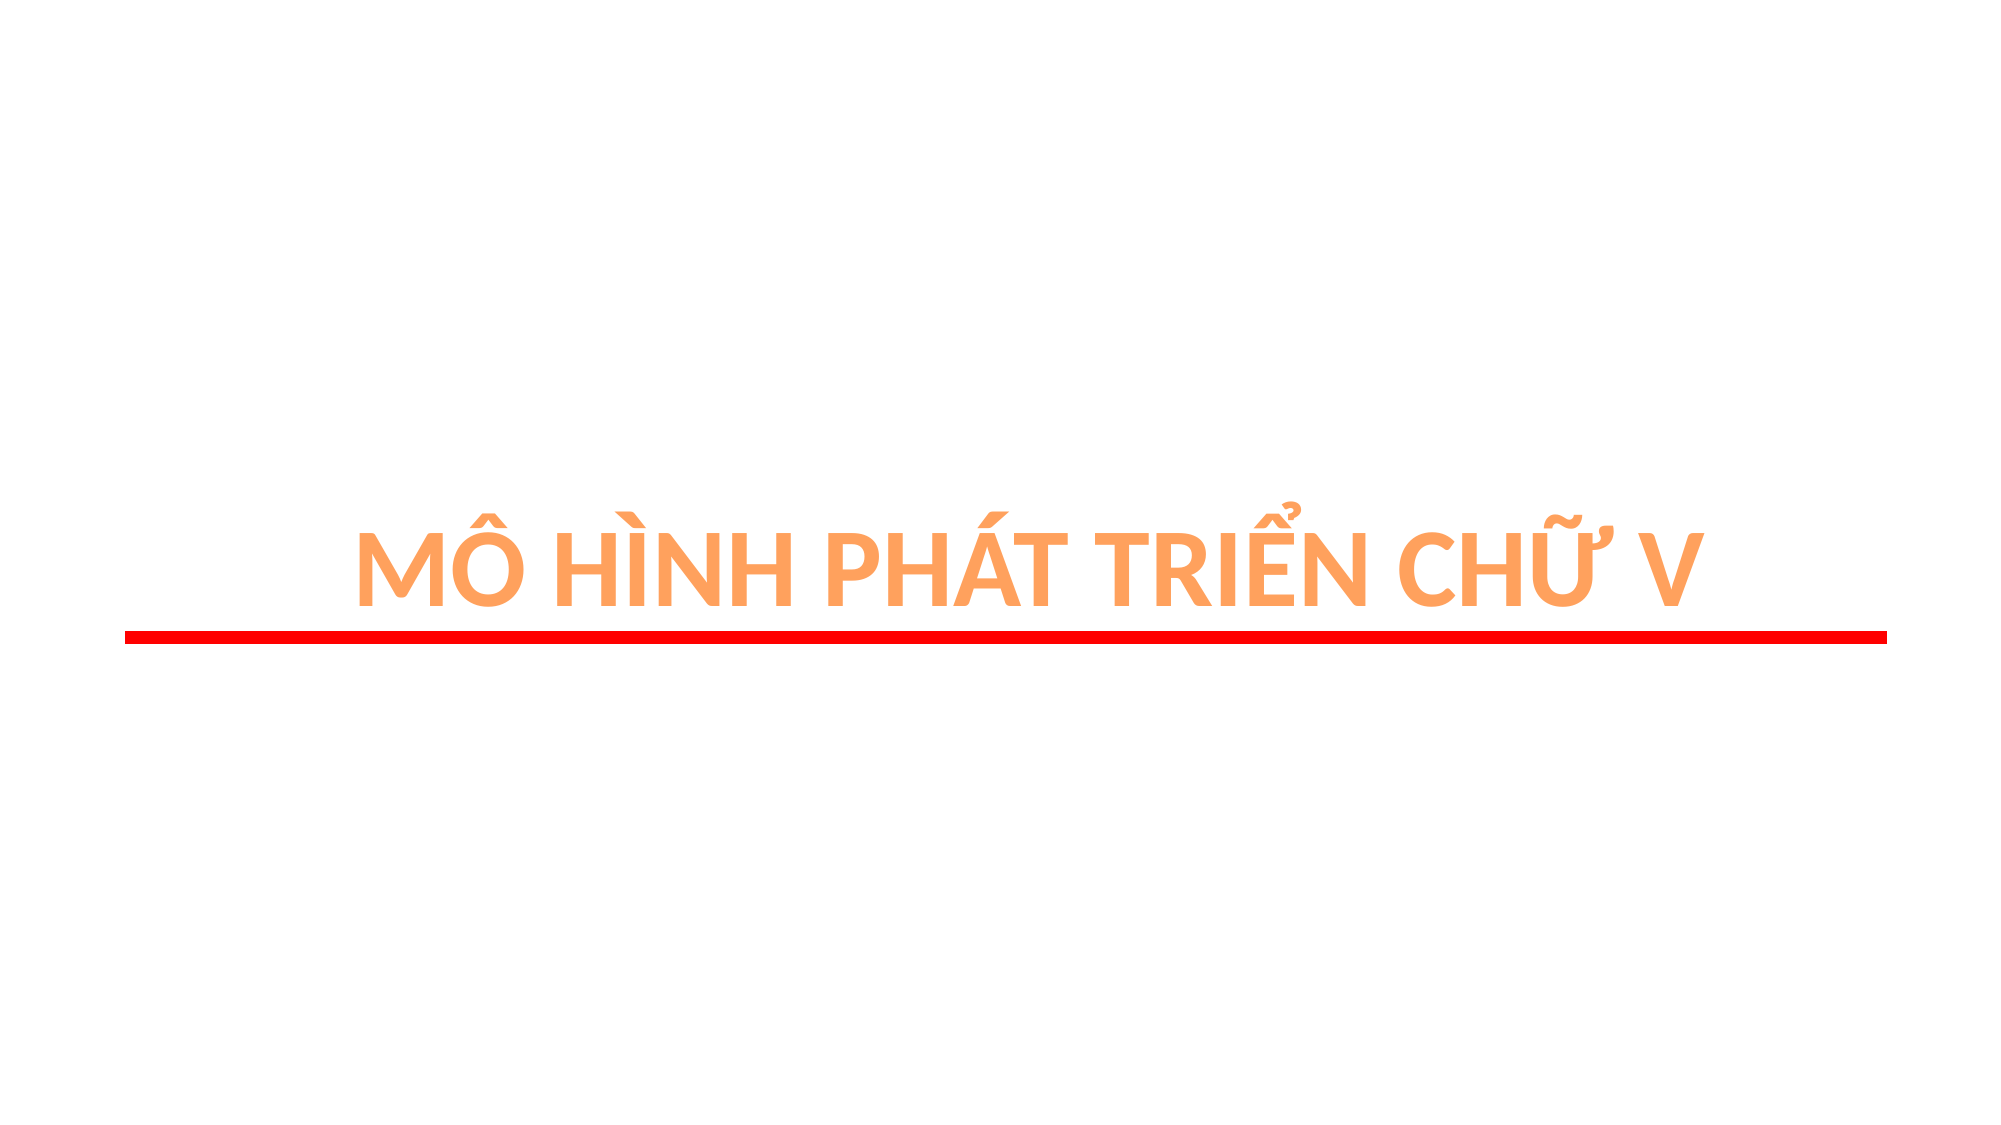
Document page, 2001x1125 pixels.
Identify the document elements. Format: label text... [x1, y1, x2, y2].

text_box mô hình phát triển chữ v [337, 486, 1798, 631]
